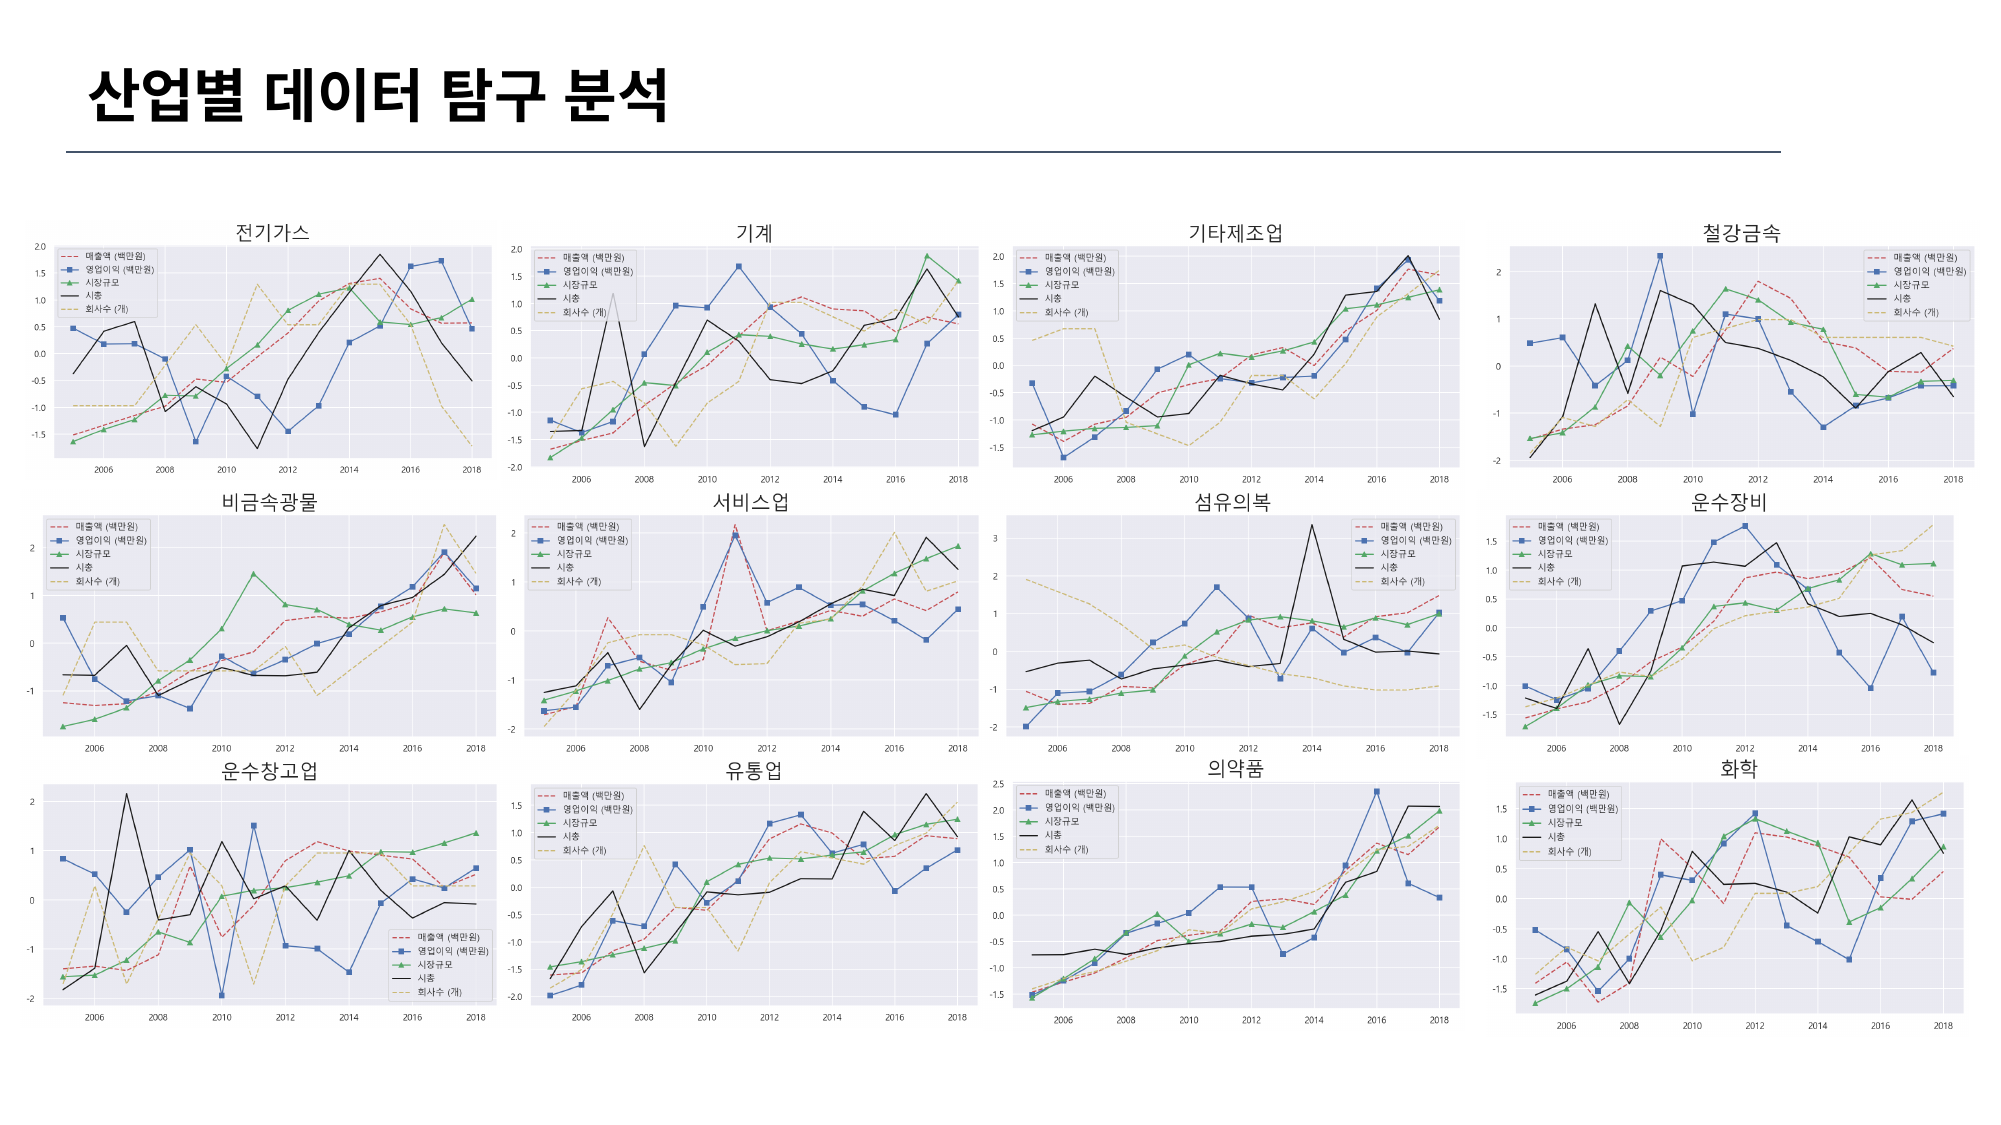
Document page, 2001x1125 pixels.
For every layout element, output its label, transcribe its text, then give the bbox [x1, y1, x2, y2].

picture [19, 220, 1465, 1031]
picture [1476, 220, 1980, 1037]
picture [25, 220, 497, 480]
title 산업별 데이터 탐구 분석 [71, 17, 1797, 179]
